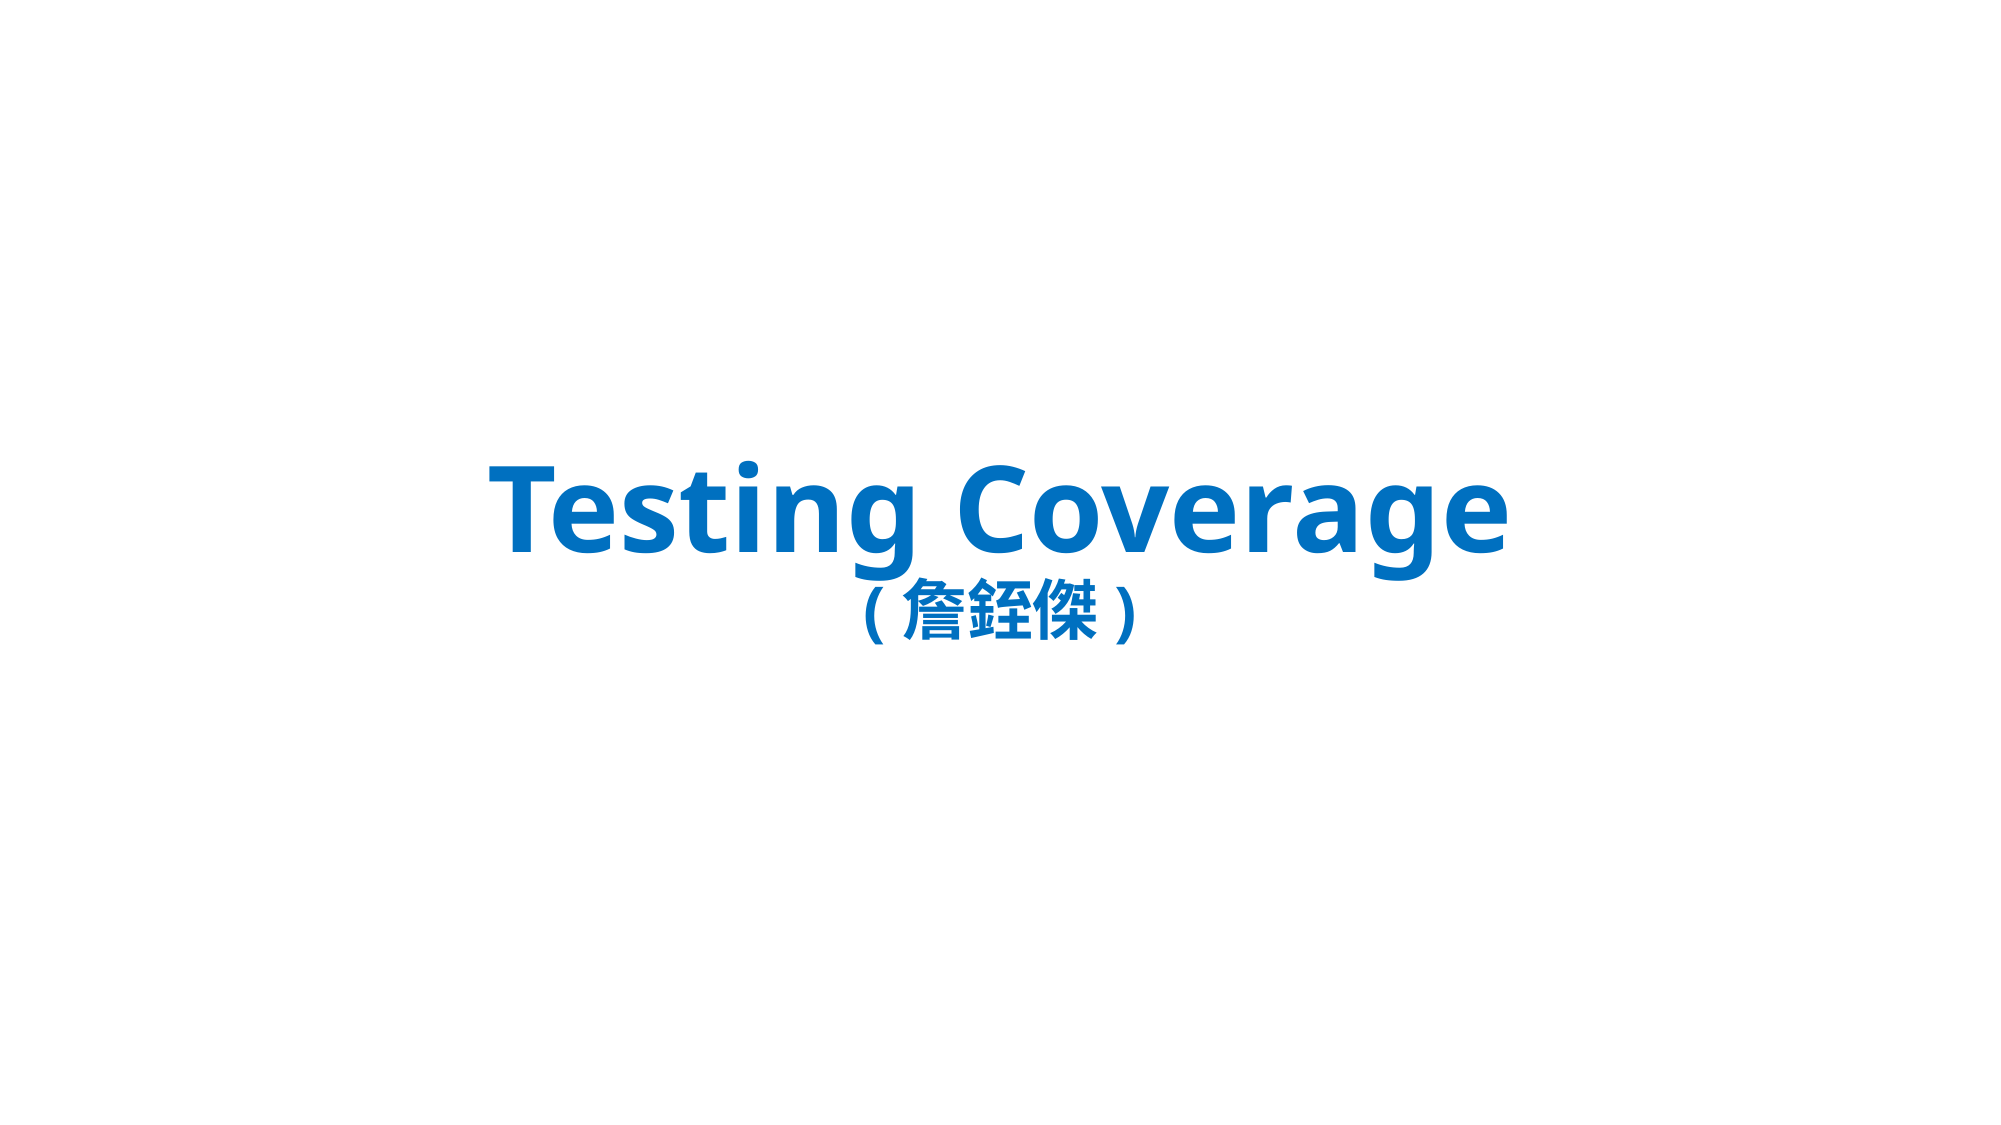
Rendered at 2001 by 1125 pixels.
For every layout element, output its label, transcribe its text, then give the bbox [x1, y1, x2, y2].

title Testing Coverage (詹銍傑) [137, 440, 1863, 658]
